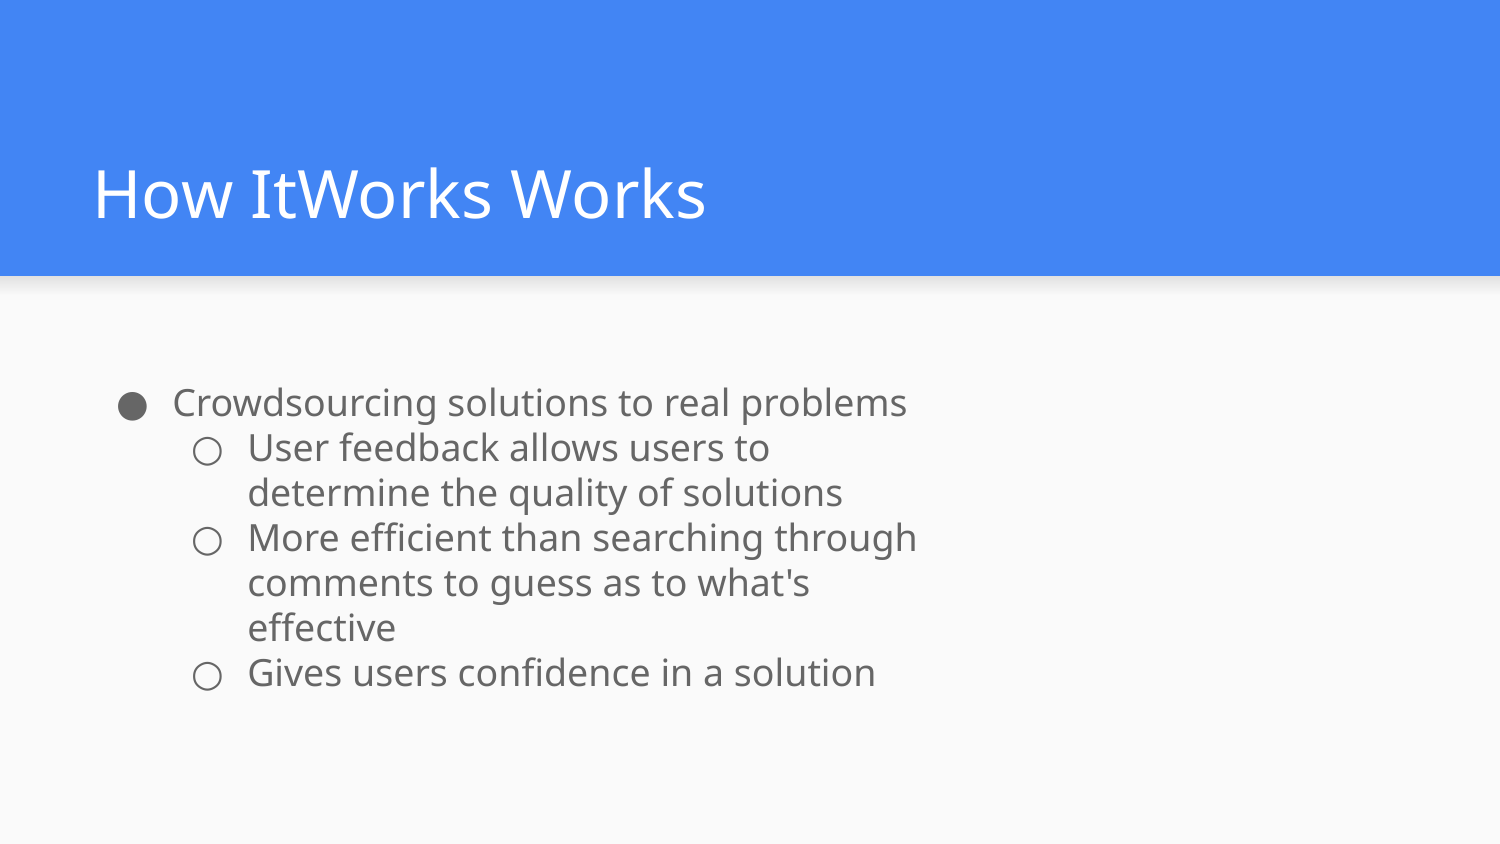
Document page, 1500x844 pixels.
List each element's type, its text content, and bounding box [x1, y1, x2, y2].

title How ItWorks Works [77, 121, 1427, 248]
text_box Crowdsourcing solutions to real problems User feedback allows users to determine the quality of solutions More efficient than searching through comments to guess as to what's effective Gives users confidence in a solution [82, 319, 955, 781]
